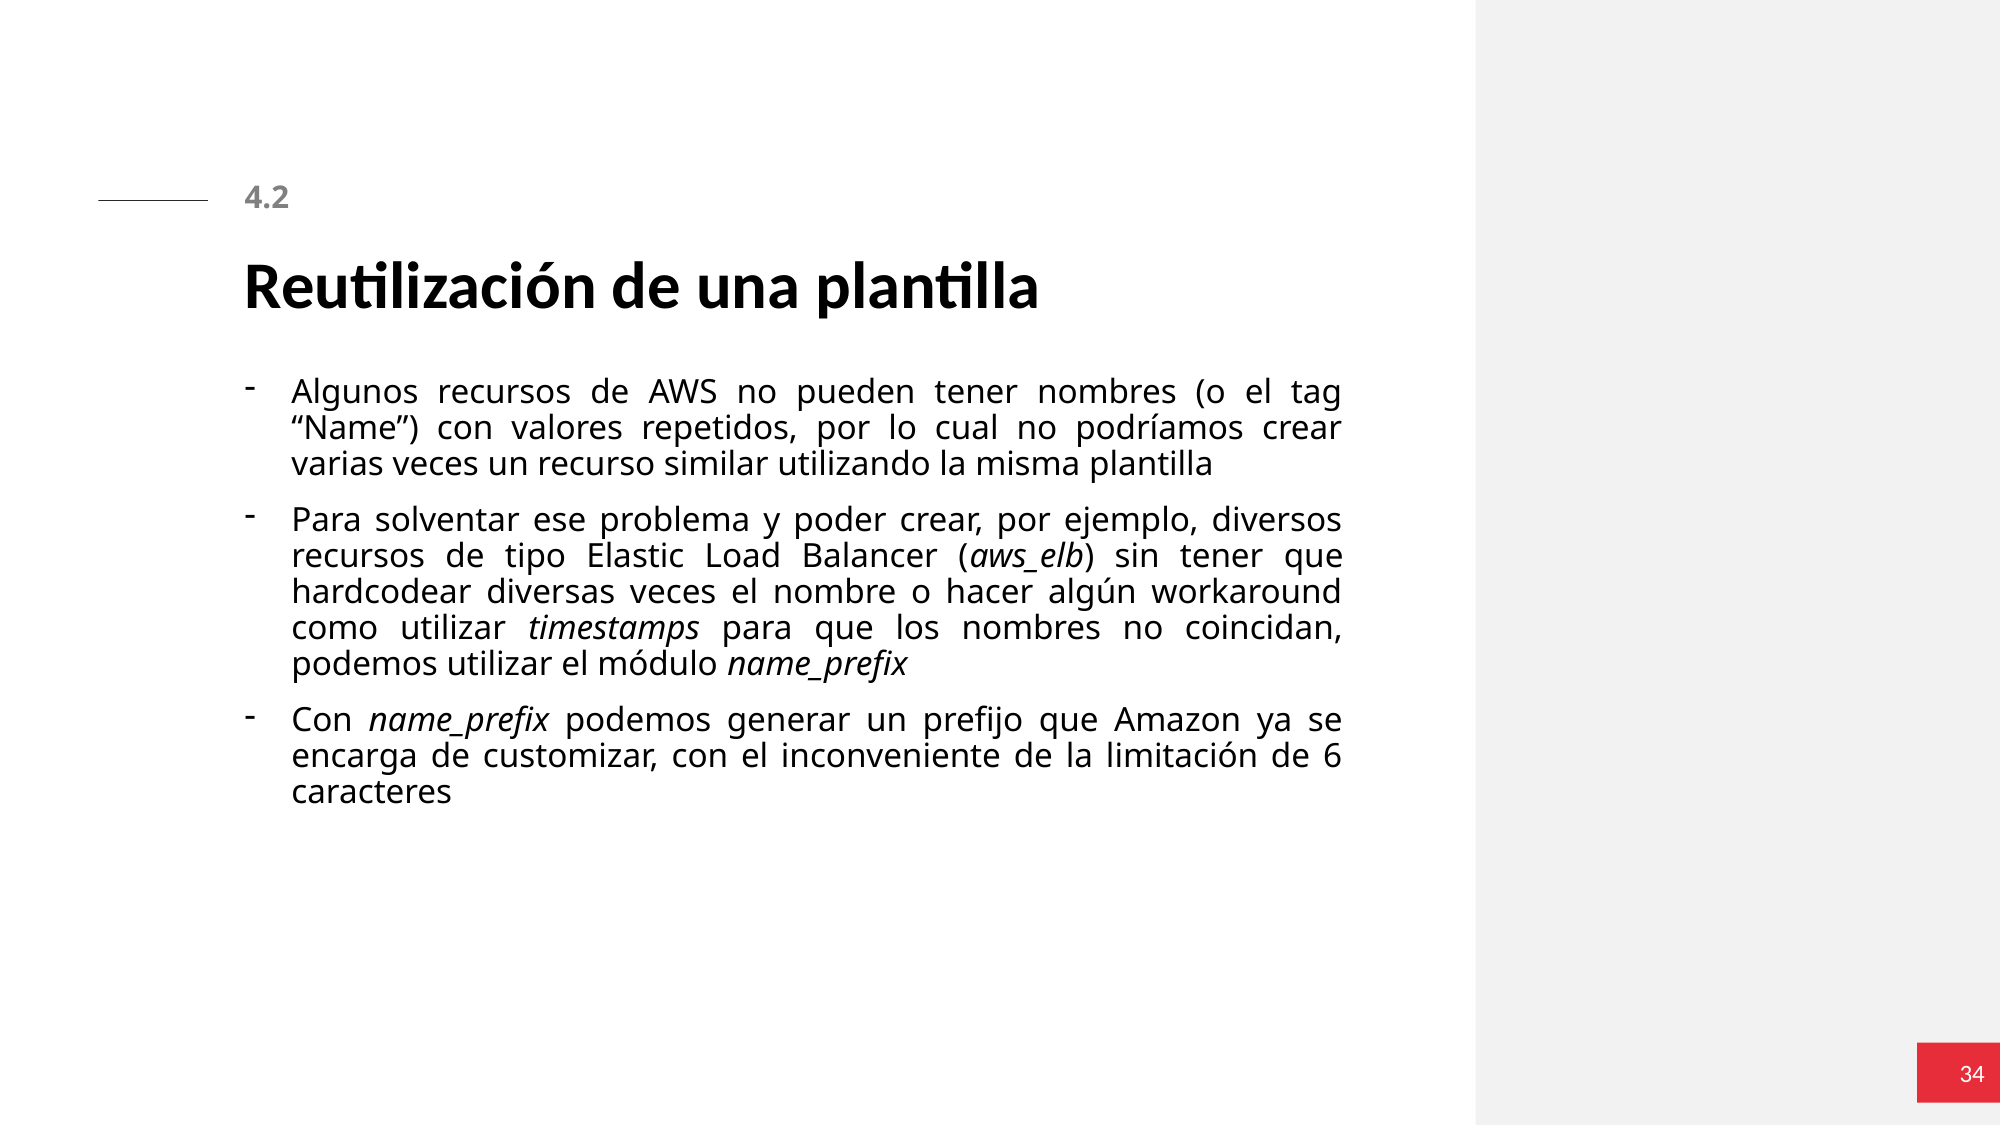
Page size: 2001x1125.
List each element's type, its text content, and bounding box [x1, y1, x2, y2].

list Algunos recursos de AWS no pueden tener nombres (o el tag “Name”) con valores repetidos, por lo cual no podríamos crear varias veces un recurso similar utilizando la misma plantilla Para solventar ese problema y poder crear, por ejemplo, diversos recursos de tipo Elastic Load Balancer (aws_elb) sin tener que hardcodear diversas veces el nombre o hacer algún workaround como utilizar timestamps para que los nombres no coincidan, podemos utilizar el módulo name_prefix Con name_prefix podemos generar un prefijo que Amazon ya se encarga de customizar, con el inconveniente de la limitación de 6 caracteres [229, 367, 1360, 1086]
title Reutilización de una plantilla [229, 241, 1360, 332]
list 4.2 [229, 174, 607, 224]
slide_number 34 [1917, 1042, 2000, 1103]
